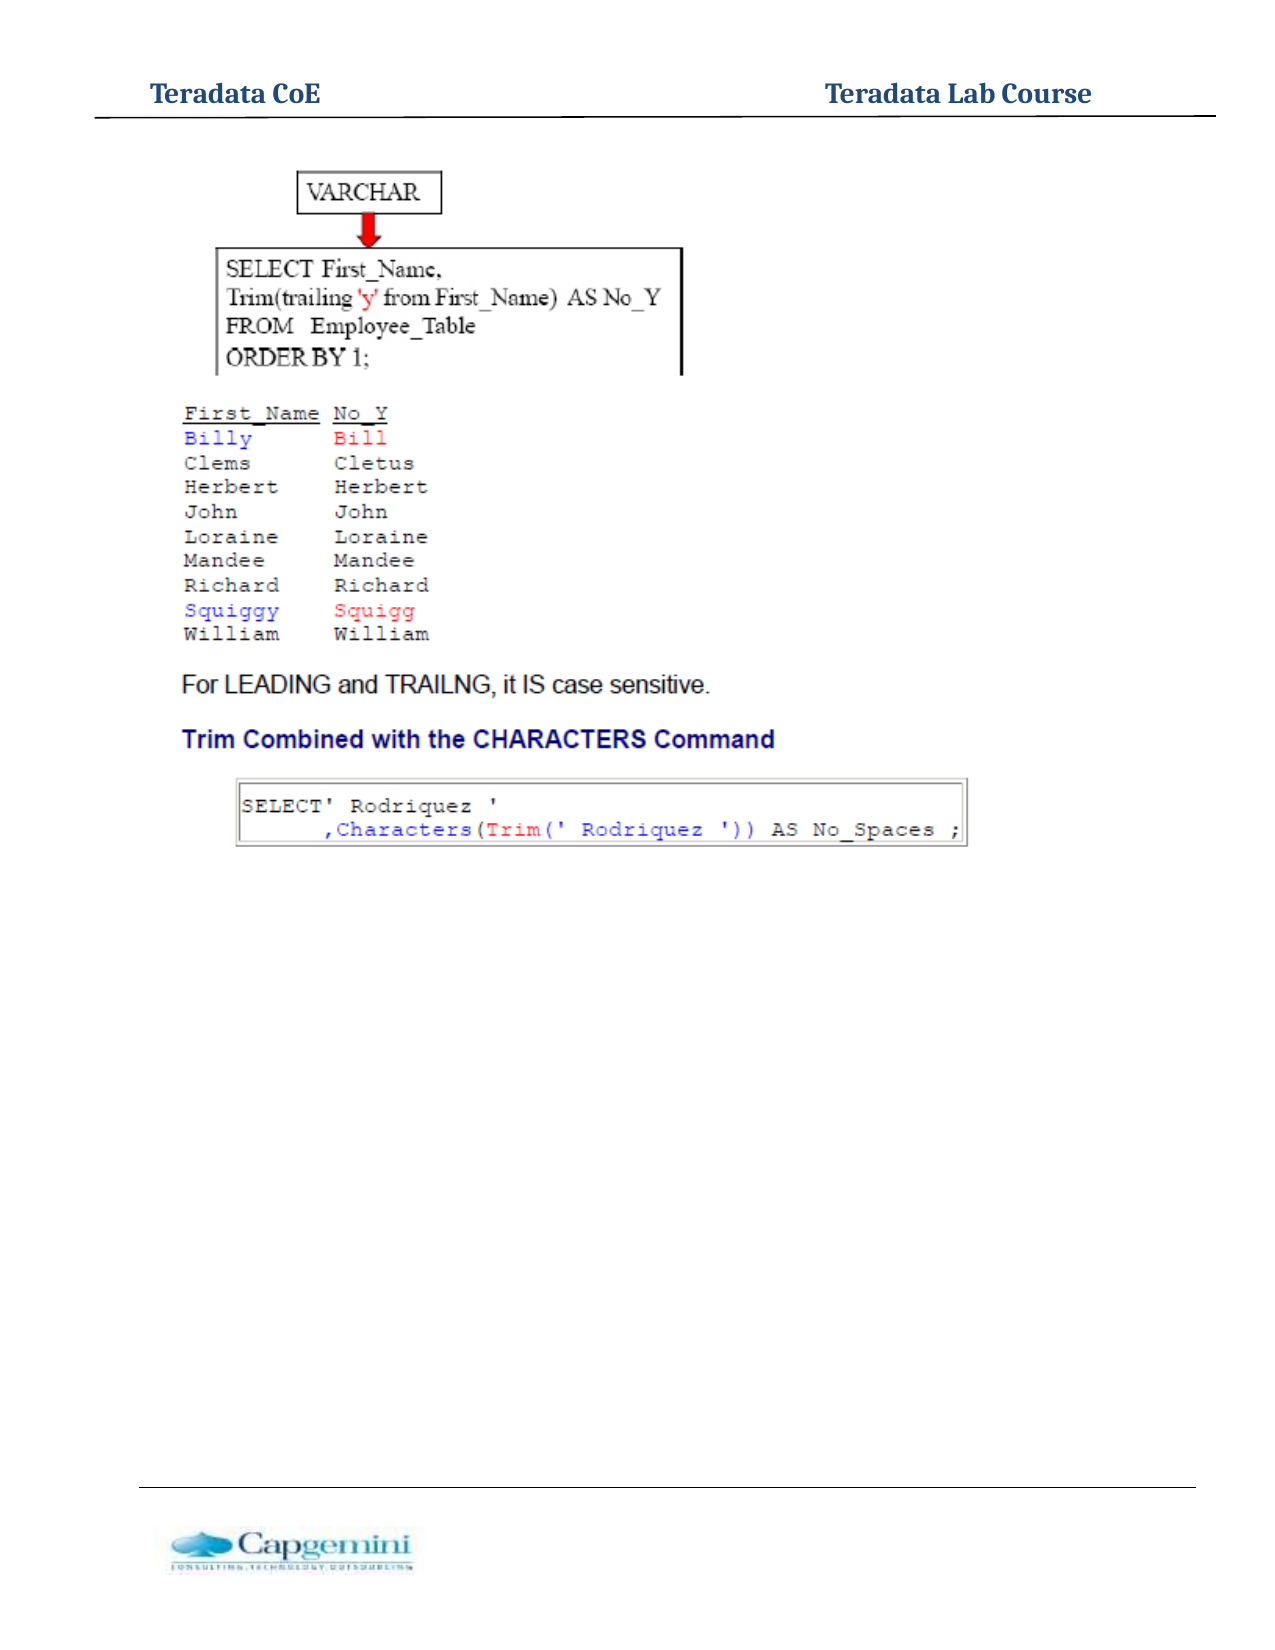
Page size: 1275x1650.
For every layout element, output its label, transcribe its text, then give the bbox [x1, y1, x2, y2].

text_box [153, 1526, 425, 1575]
text_box [153, 149, 1084, 883]
text_box Teradata CoE [147, 76, 336, 111]
text_box Teradata Lab Course [823, 76, 1109, 111]
text_box [139, 1464, 1197, 1490]
